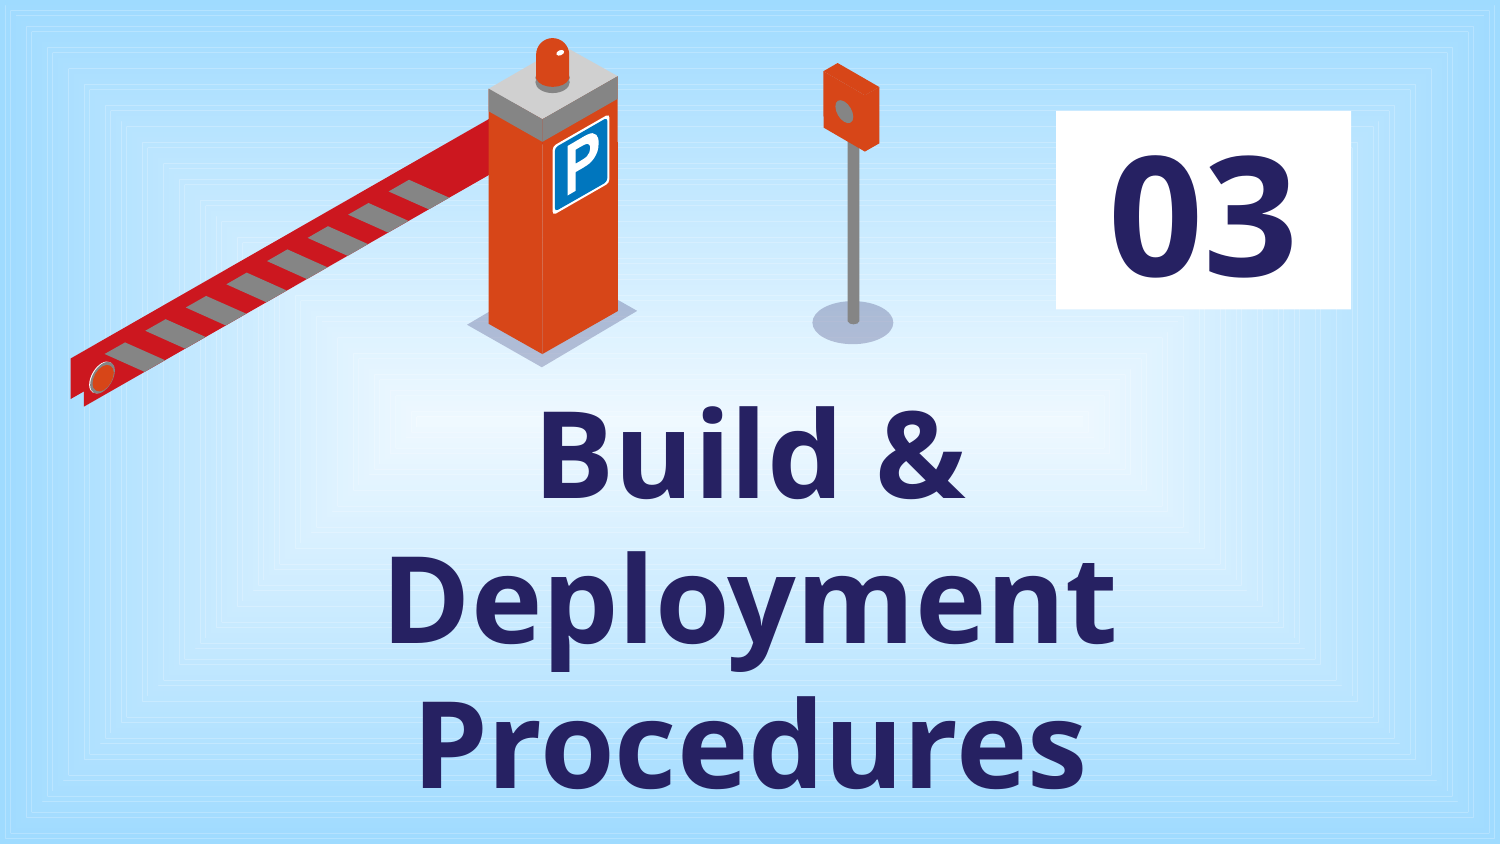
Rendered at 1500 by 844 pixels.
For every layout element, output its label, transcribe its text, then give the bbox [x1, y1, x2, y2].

title 03 [1056, 110, 1352, 310]
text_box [812, 62, 894, 345]
title Build & Deployment Procedures [148, 362, 1352, 681]
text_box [70, 37, 638, 407]
